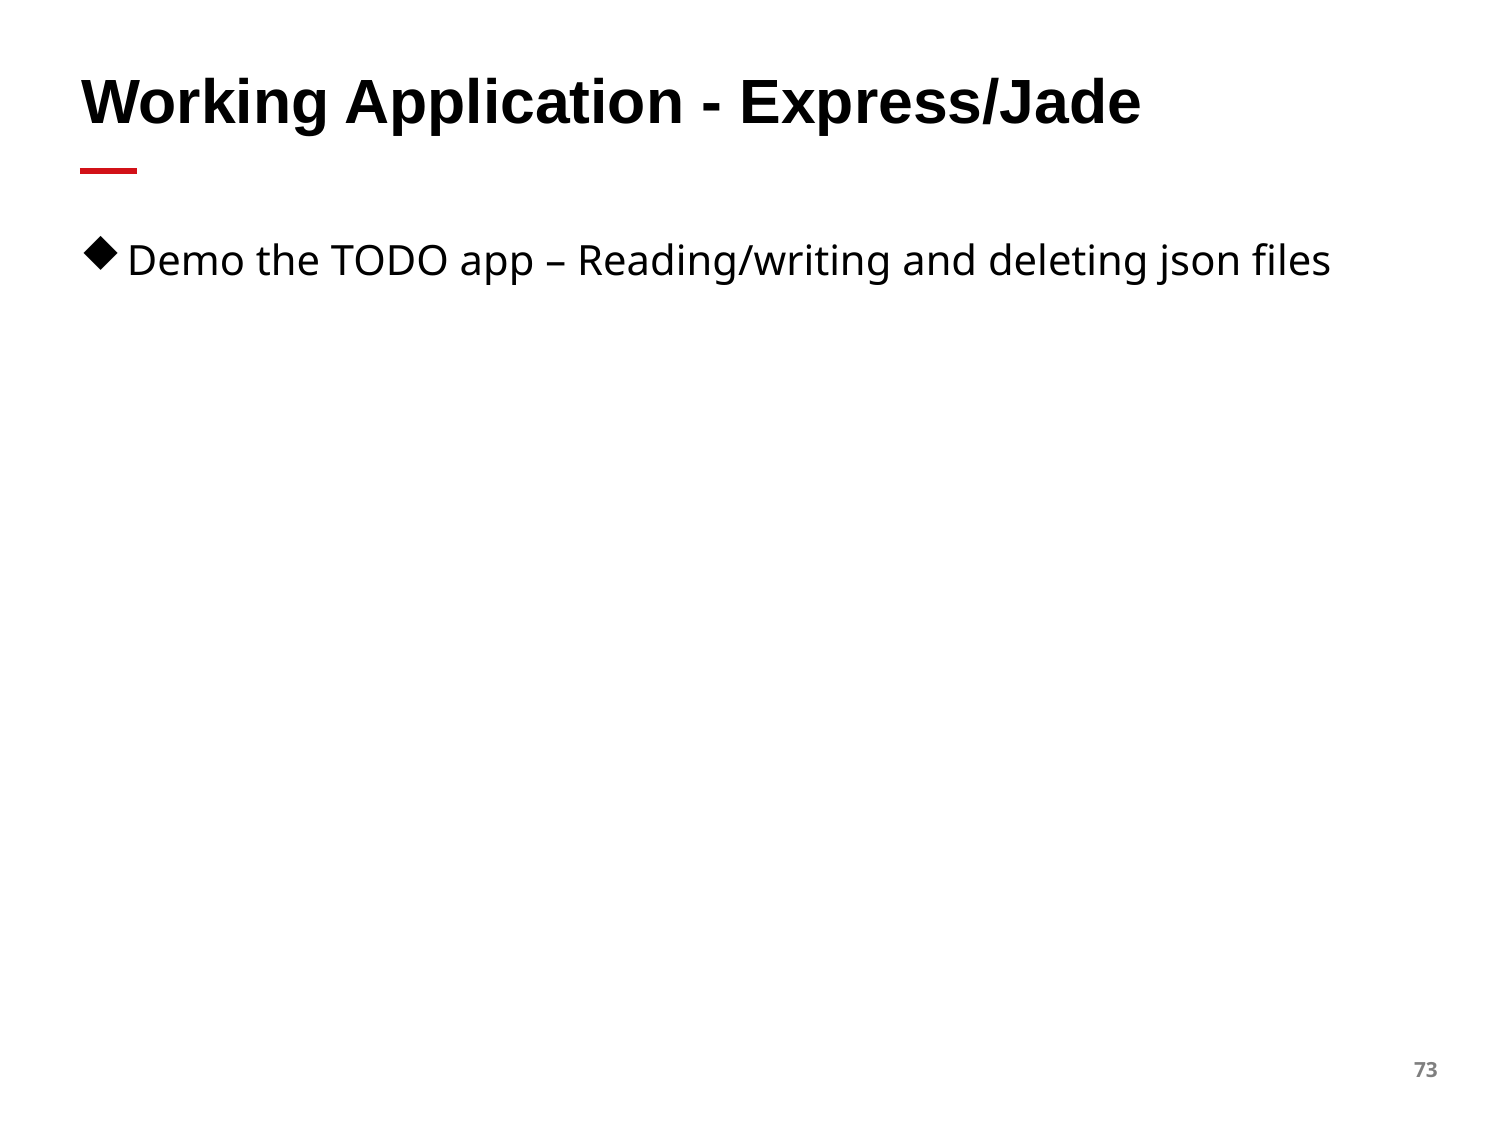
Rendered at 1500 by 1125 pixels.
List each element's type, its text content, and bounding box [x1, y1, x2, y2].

title Working Application - Express/Jade [81, 68, 1421, 138]
list Demo the TODO app – Reading/writing and deleting json files [79, 234, 1420, 1022]
